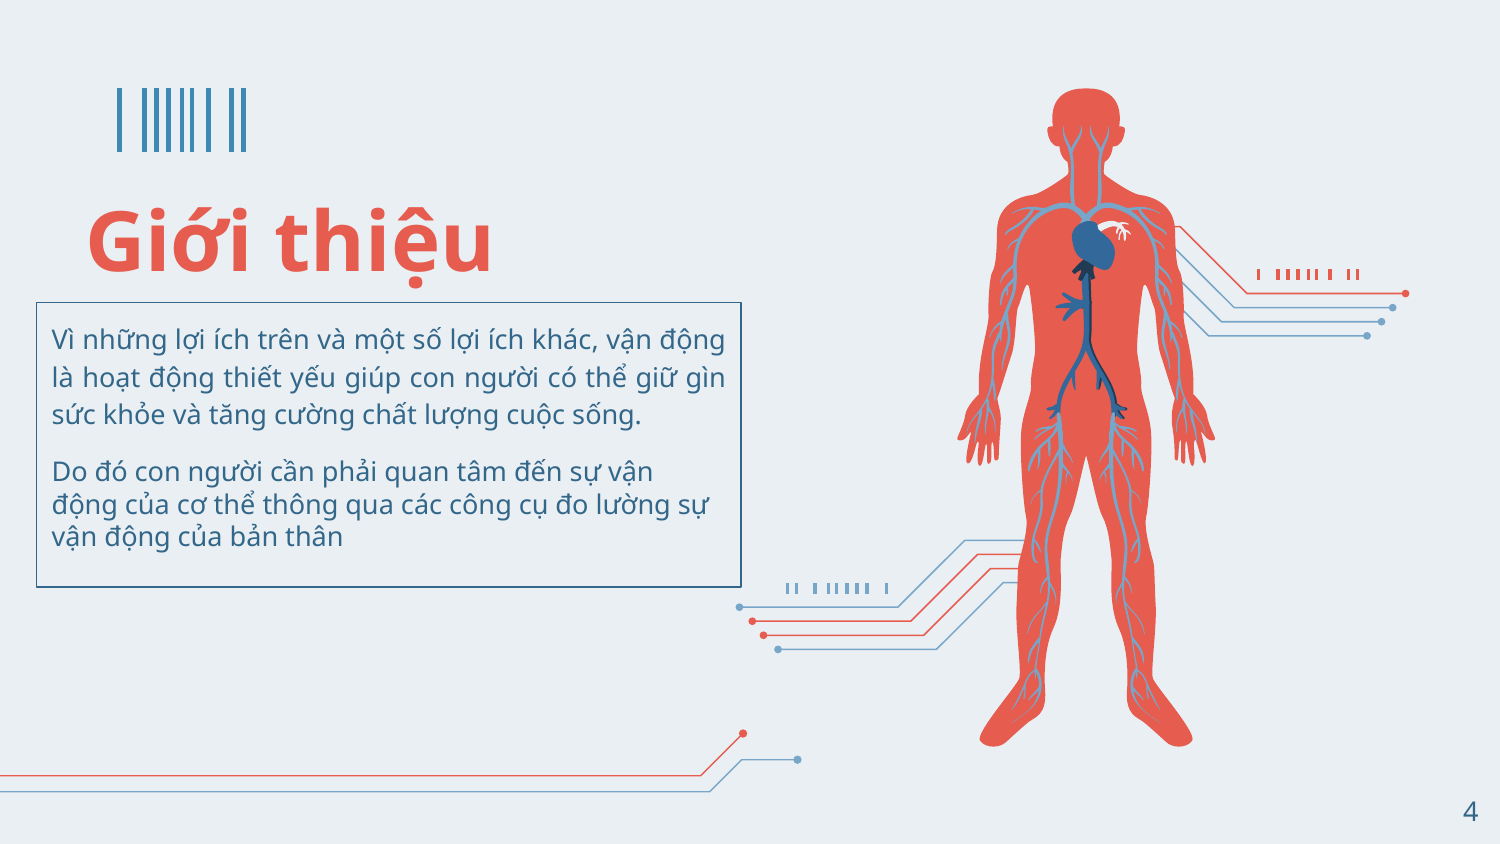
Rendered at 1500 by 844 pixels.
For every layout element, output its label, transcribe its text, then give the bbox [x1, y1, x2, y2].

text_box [735, 539, 951, 654]
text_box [956, 88, 1217, 747]
title Giới thiệu [70, 162, 707, 302]
subtitle Vì những lợi ích trên và một số lợi ích khác, vận động là hoạt động thiết yếu giúp con người có thể giữ gìn sức khỏe và tăng cường chất lượng cuộc sống. Do đó con người cần phải quan tâm đến sự vận động của cơ thể thông qua các công cụ đo lường sự vận động của bản thân [36, 302, 741, 588]
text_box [1220, 225, 1410, 340]
slide_number 4 [1403, 779, 1494, 844]
